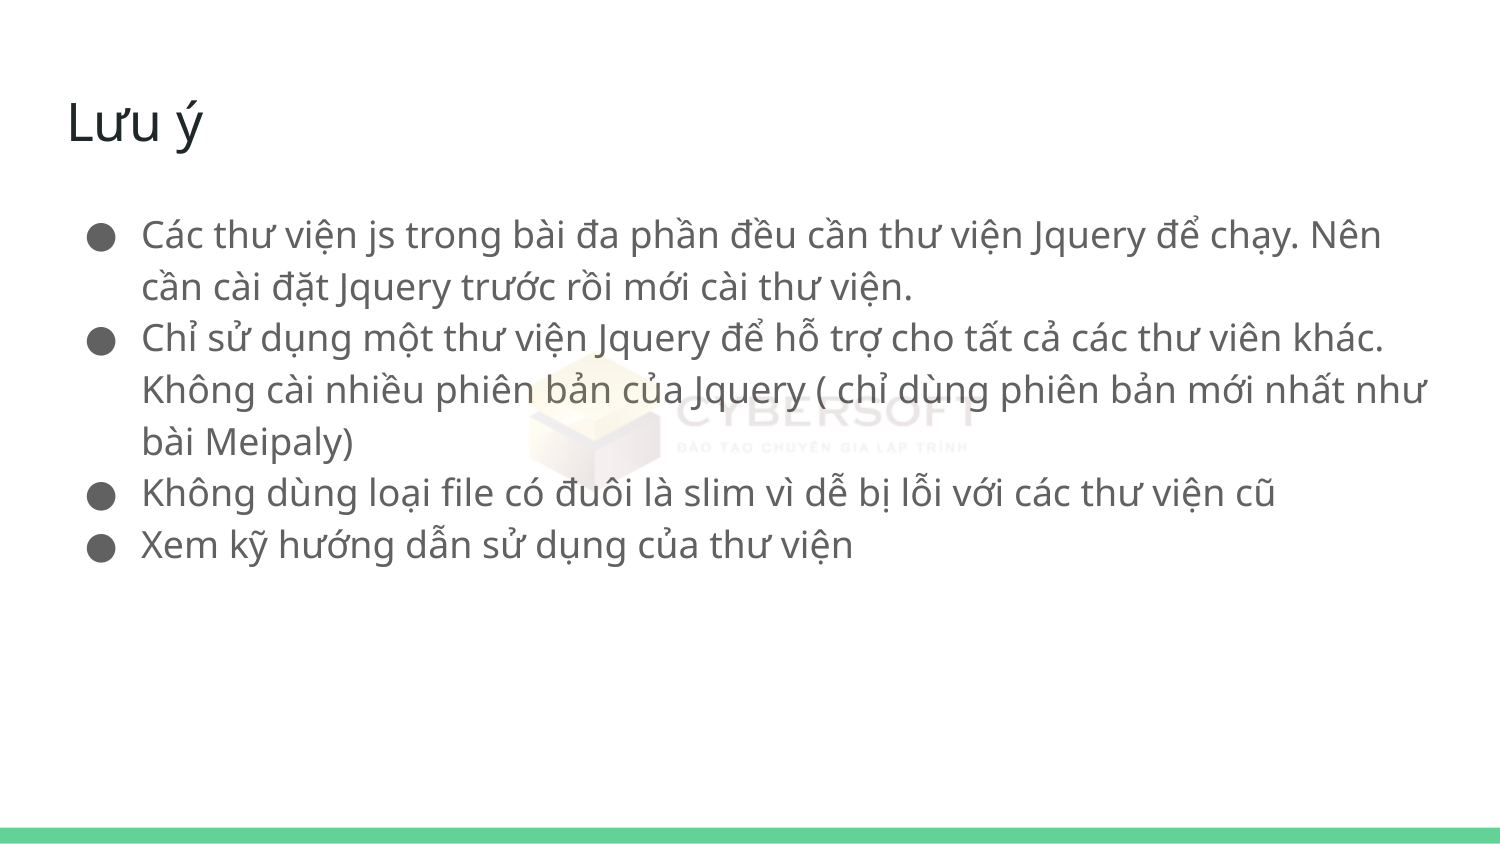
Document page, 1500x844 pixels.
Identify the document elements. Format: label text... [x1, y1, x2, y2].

list Các thư viện js trong bài đa phần đều cần thư viện Jquery để chạy. Nên cần cài đặt Jquery trước rồi mới cài thư viện. Chỉ sử dụng một thư viện Jquery để hỗ trợ cho tất cả các thư viên khác. Không cài nhiều phiên bản của Jquery ( chỉ dùng phiên bản mới nhất như bài Meipaly) Không dùng loại file có đuôi là slim vì dễ bị lỗi với các thư viện cũ Xem kỹ hướng dẫn sử dụng của thư viện [51, 189, 1449, 750]
title Lưu ý [51, 72, 1449, 167]
picture [519, 351, 981, 493]
